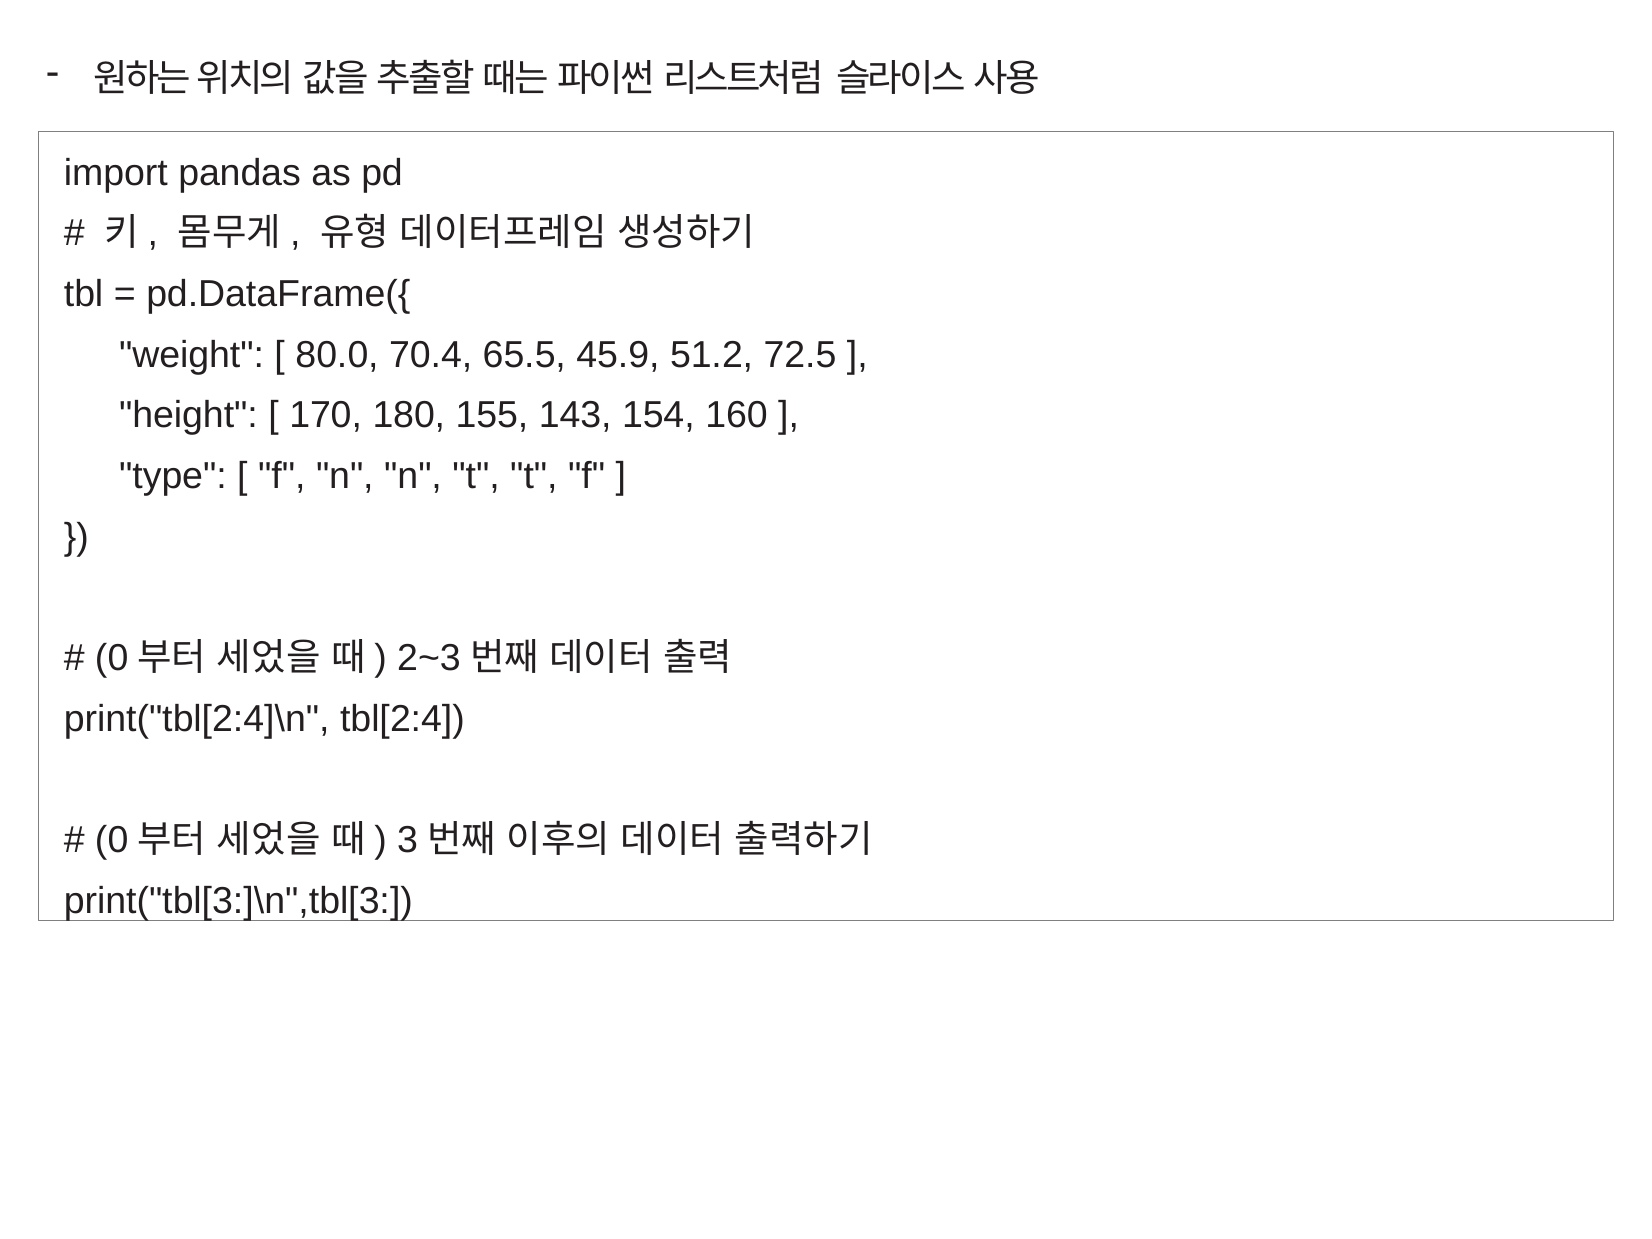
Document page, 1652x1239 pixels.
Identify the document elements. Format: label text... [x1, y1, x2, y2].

text_box import pandas as pd # 키, 몸무게, 유형 데이터프레임 생성하기 tbl = pd.DataFrame({ "weight": [ 80.0, 70.4, 65.5, 45.9, 51.2, 72.5 ], "height": [ 170, 180, 155, 143, 154, 160 ], "type": [ "f", "n", "n", "t", "t", "f" ] }) # (0부터 세었을 때) 2~3번째 데이터 출력 print("tbl[2:4]\n", tbl[2:4]) # (0부터 세었을 때) 3번째 이후의 데이터 출력하기 print("tbl[3:]\n",tbl[3:]) [36, 130, 1615, 923]
text_box 원하는 위치의 값을 추출할 때는 파이썬 리스트처럼 슬라이스 사용 [44, 31, 1607, 100]
